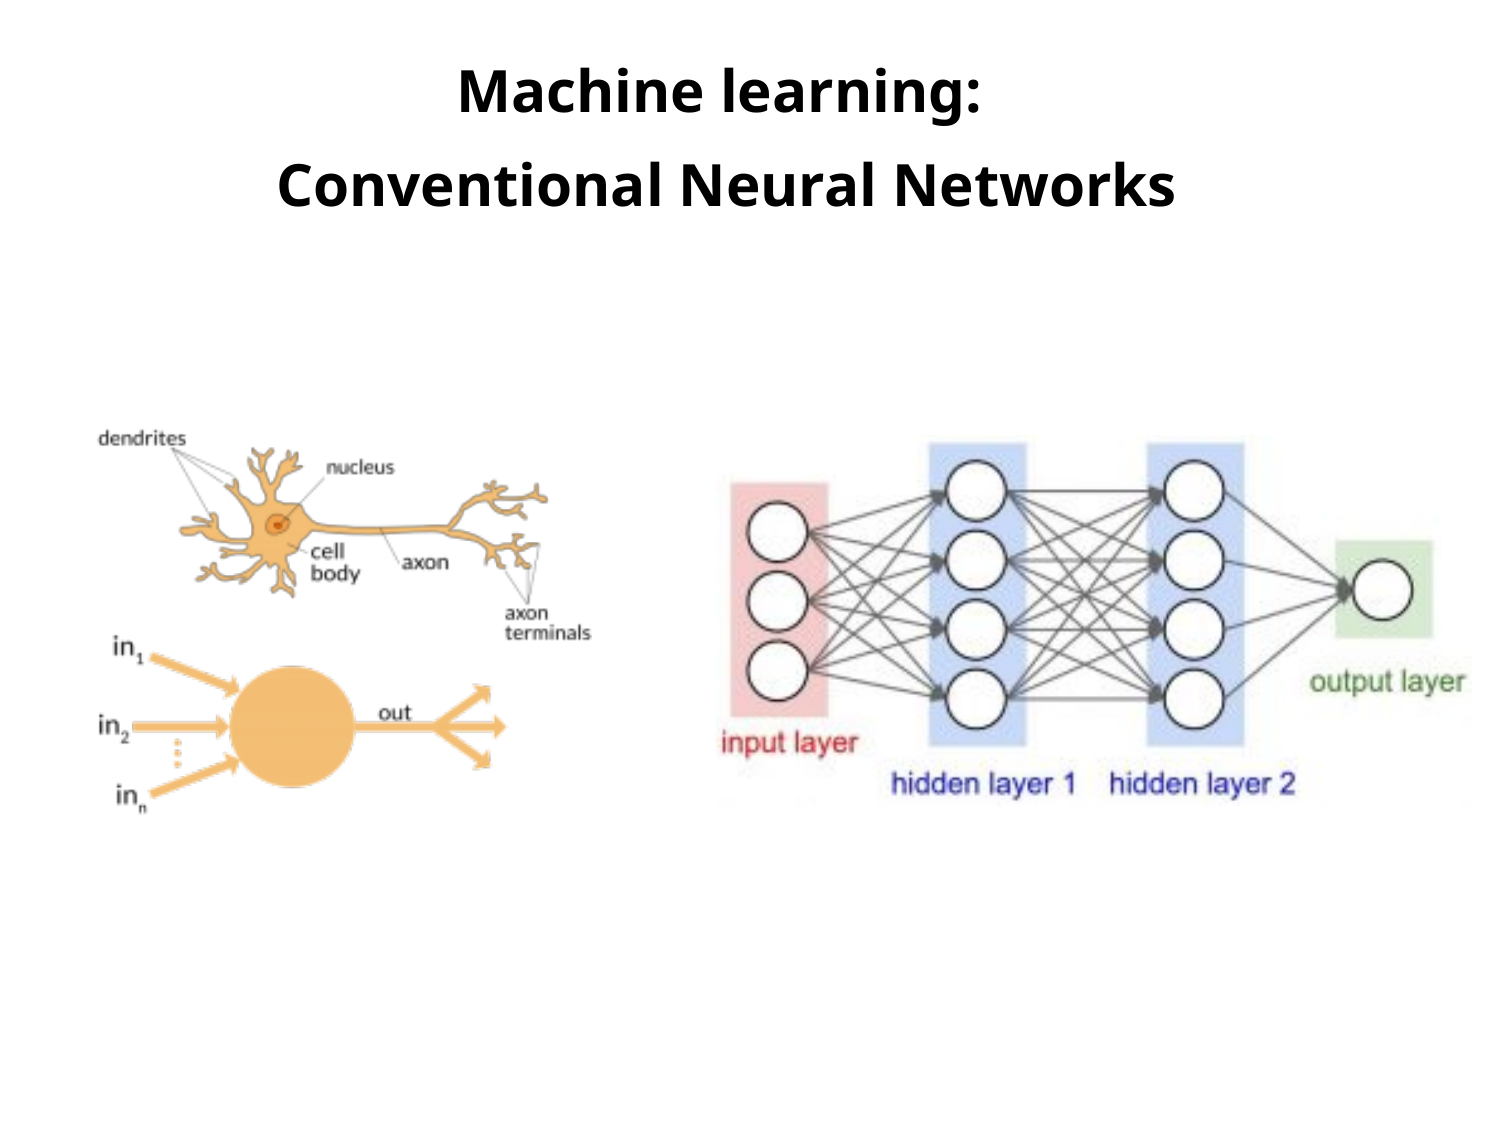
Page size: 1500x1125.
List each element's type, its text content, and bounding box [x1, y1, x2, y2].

picture [14, 413, 676, 828]
text_box Machine learning: Conventional Neural Networks [0, 46, 1453, 159]
picture [716, 435, 1472, 806]
